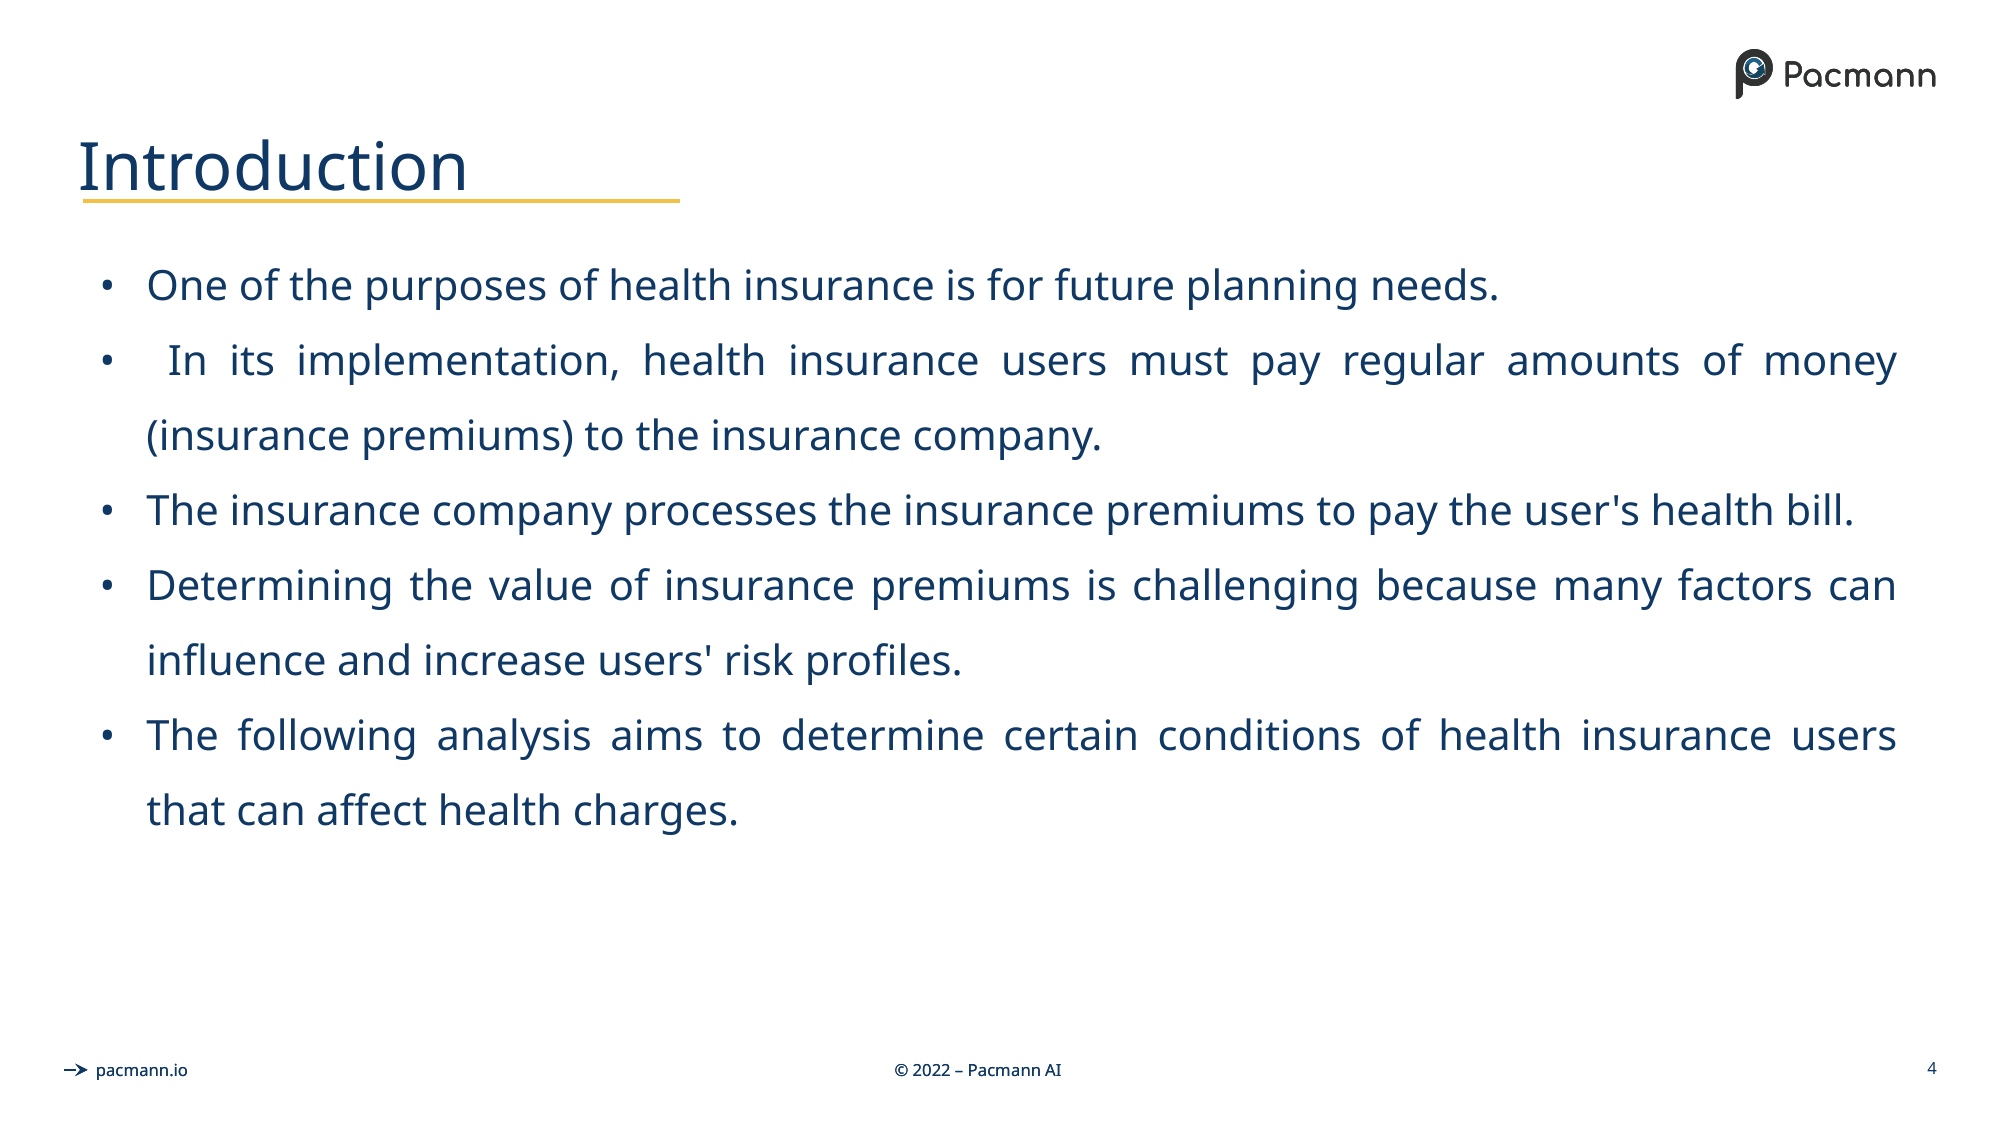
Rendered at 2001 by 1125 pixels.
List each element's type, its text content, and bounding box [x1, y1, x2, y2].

text_box One of the purposes of health insurance is for future planning needs. In its implementation, health insurance users must pay regular amounts of money (insurance premiums) to the insurance company. The insurance company processes the insurance premiums to pay the user's health bill. Determining the value of insurance premiums is challenging because many factors can influence and increase users' risk profiles. The following analysis aims to determine certain conditions of health insurance users that can affect health charges. [84, 226, 1914, 842]
title Introduction [63, 59, 1935, 278]
picture [1707, 36, 1966, 112]
